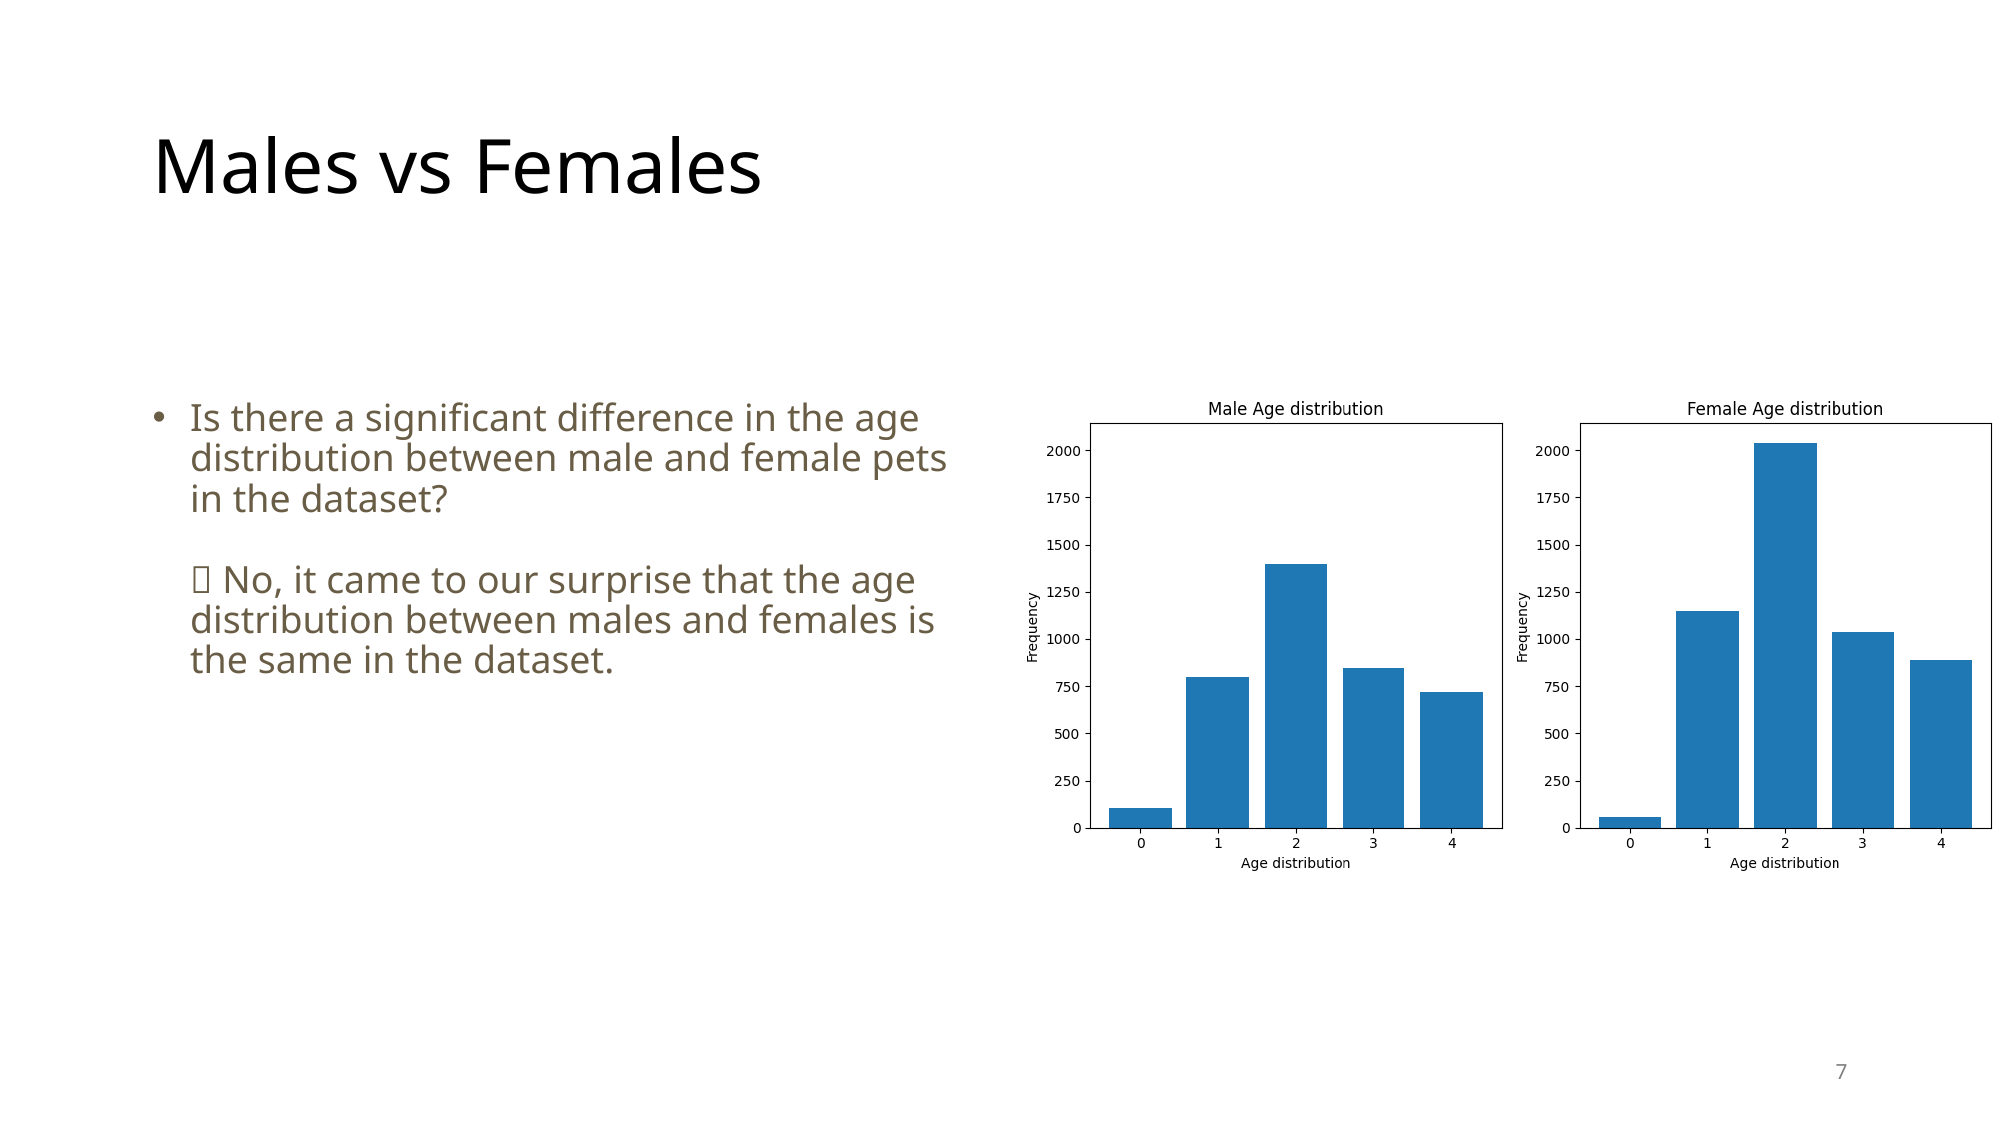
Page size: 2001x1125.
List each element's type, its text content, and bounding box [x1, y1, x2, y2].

picture [1016, 391, 2000, 880]
list Is there a significant difference in the age distribution between male and female pets in the dataset?  No, it came to our surprise that the age distribution between males and females is the same in the dataset. [137, 391, 984, 996]
slide_number 7 [1412, 1042, 1863, 1103]
title Males vs Females [137, 117, 1863, 223]
